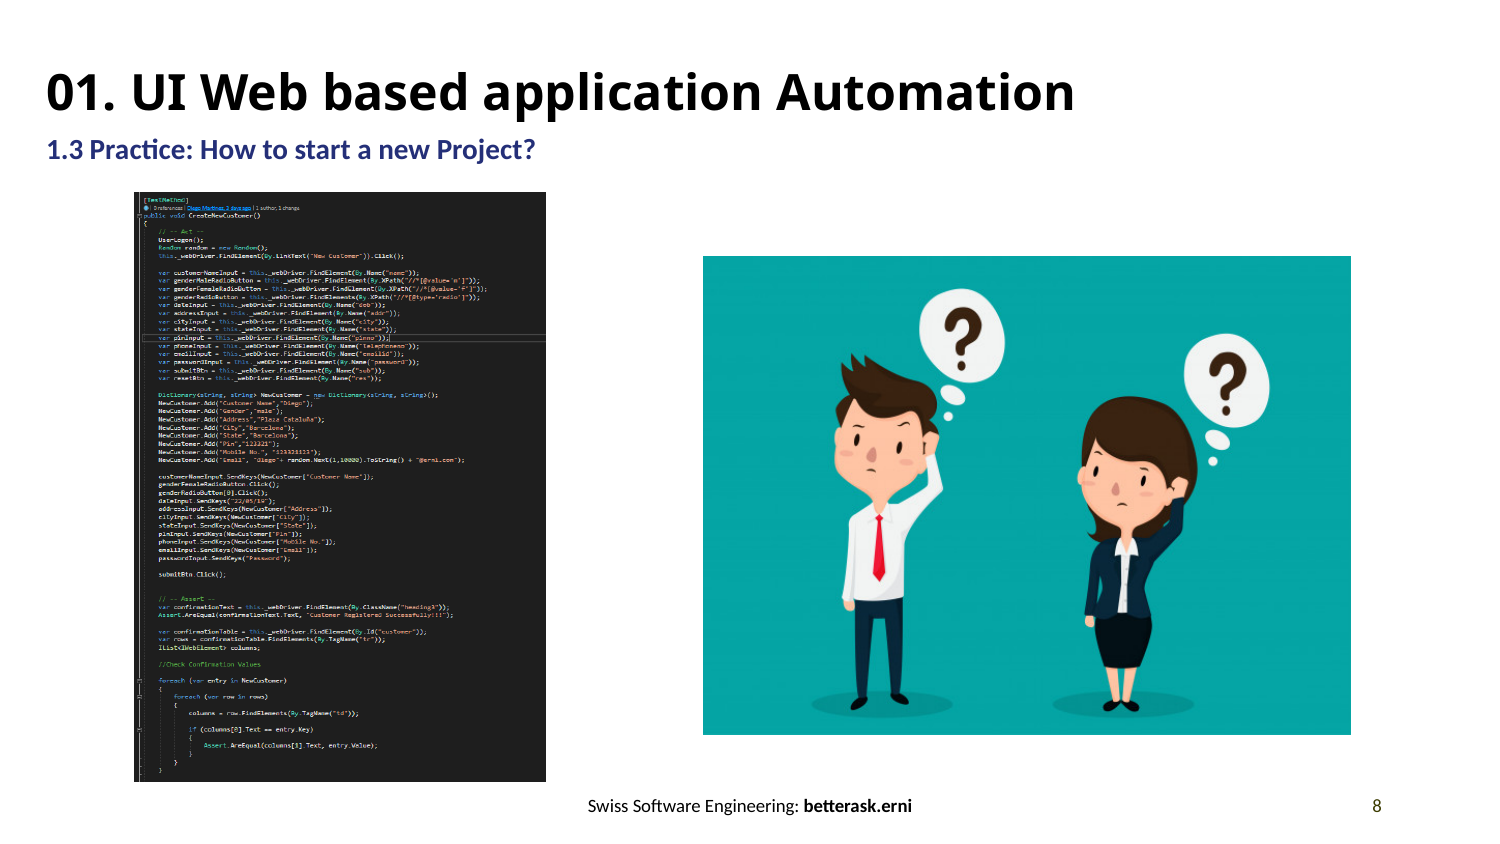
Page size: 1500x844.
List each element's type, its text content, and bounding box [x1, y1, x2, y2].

picture [703, 256, 1351, 735]
title 01. UI Web based application Automation [40, 69, 1443, 119]
footer Swiss Software Engineering: betterask.erni [496, 784, 1004, 827]
list 1.3 Practice: How to start a new Project? [40, 134, 1443, 167]
list [41, 207, 1309, 784]
slide_number 8 [1059, 782, 1397, 827]
picture [133, 192, 546, 782]
